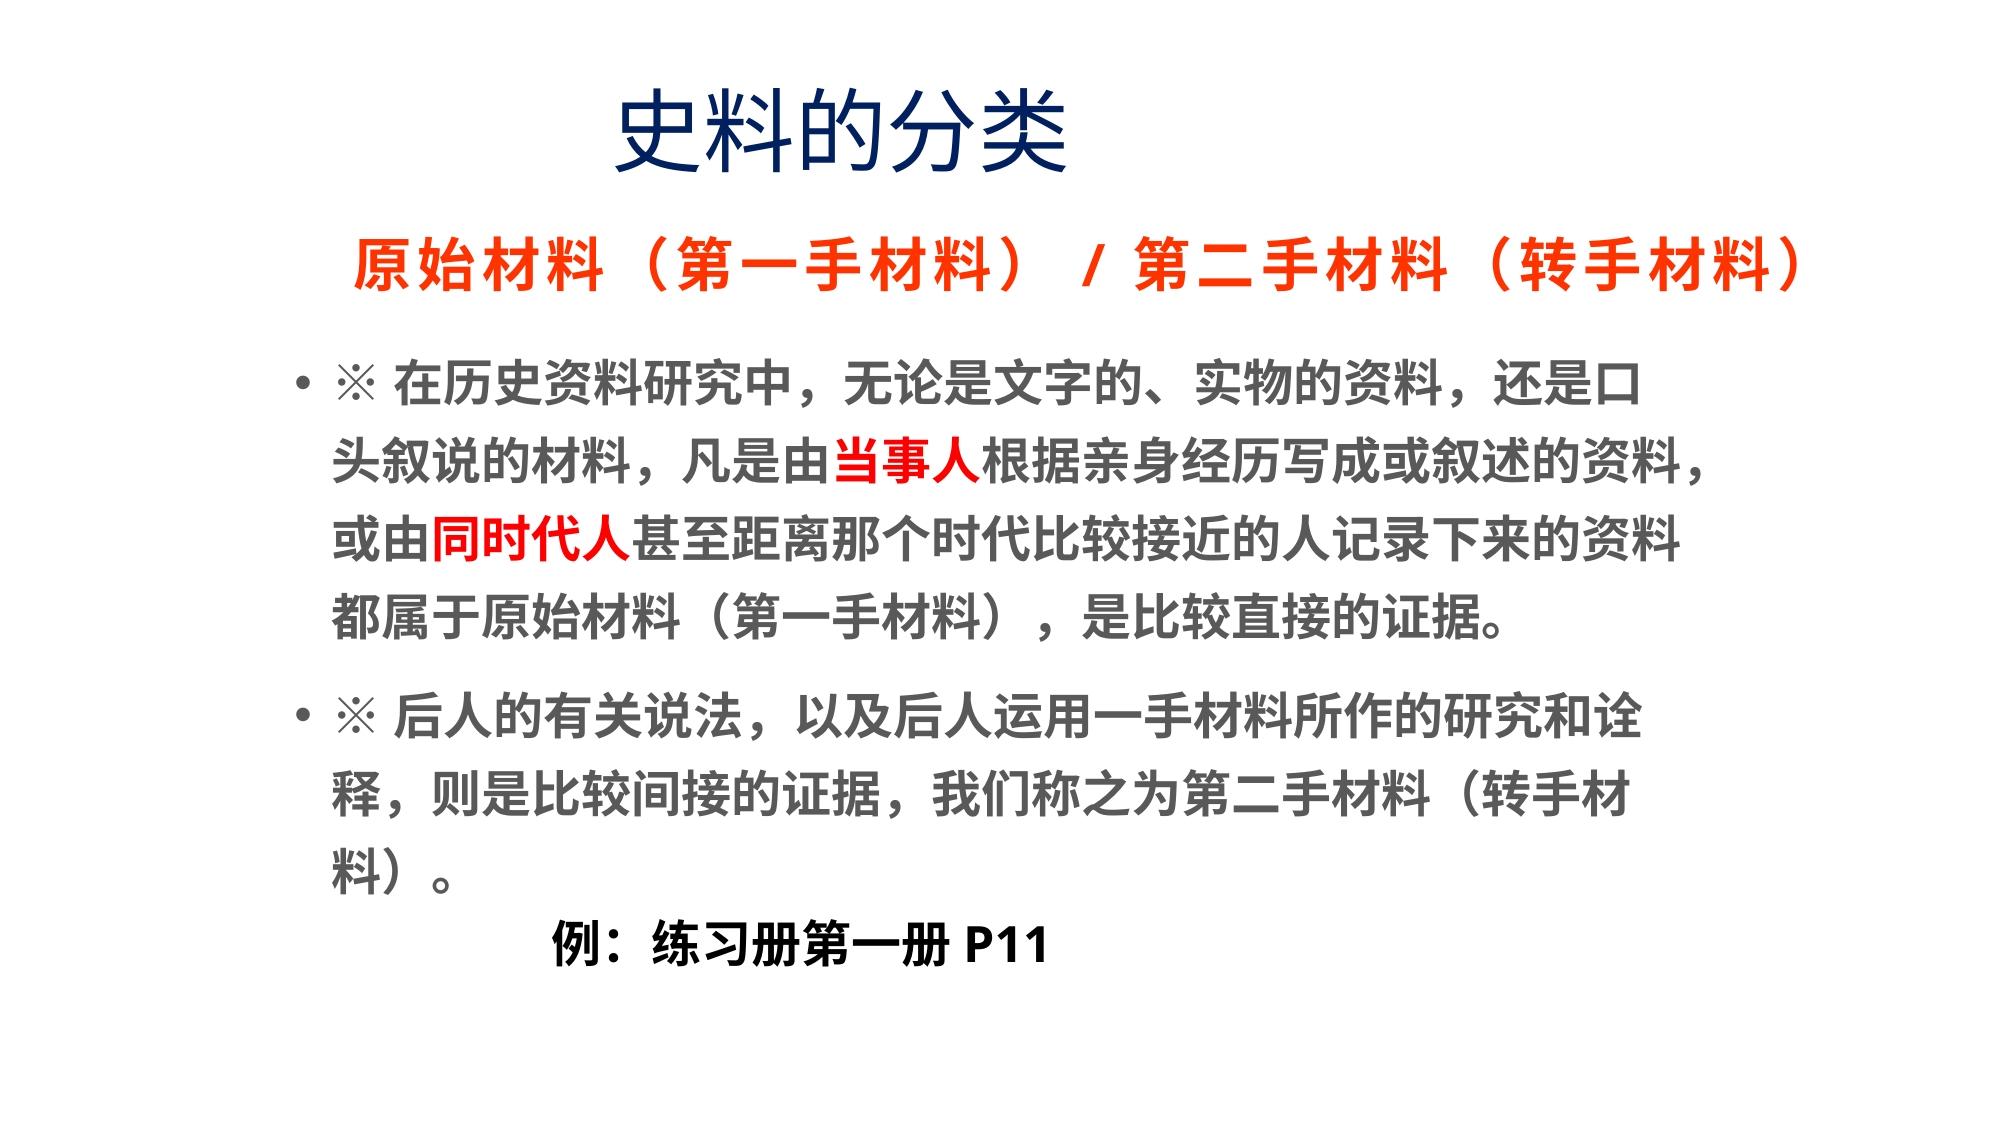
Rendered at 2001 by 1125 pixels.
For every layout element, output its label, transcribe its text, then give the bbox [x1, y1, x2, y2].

text_box 例：练习册第一册P11 [536, 905, 1067, 980]
title 原始材料（第一手材料）/第二手材料（转手材料） [338, 168, 1853, 357]
list ※在历史资料研究中，无论是文字的、实物的资料，还是口头叙说的材料，凡是由当事人根据亲身经历写成或叙述的资料，或由同时代人甚至距离那个时代比较接近的人记录下来的资料都属于原始材料（第一手材料），是比较直接的证据。 ※后人的有关说法，以及后人运用一手材料所作的研究和诠释，则是比较间接的证据，我们称之为第二手材料（转手材料）。 [279, 326, 1698, 1069]
text_box 史料的分类 [596, 66, 1086, 191]
